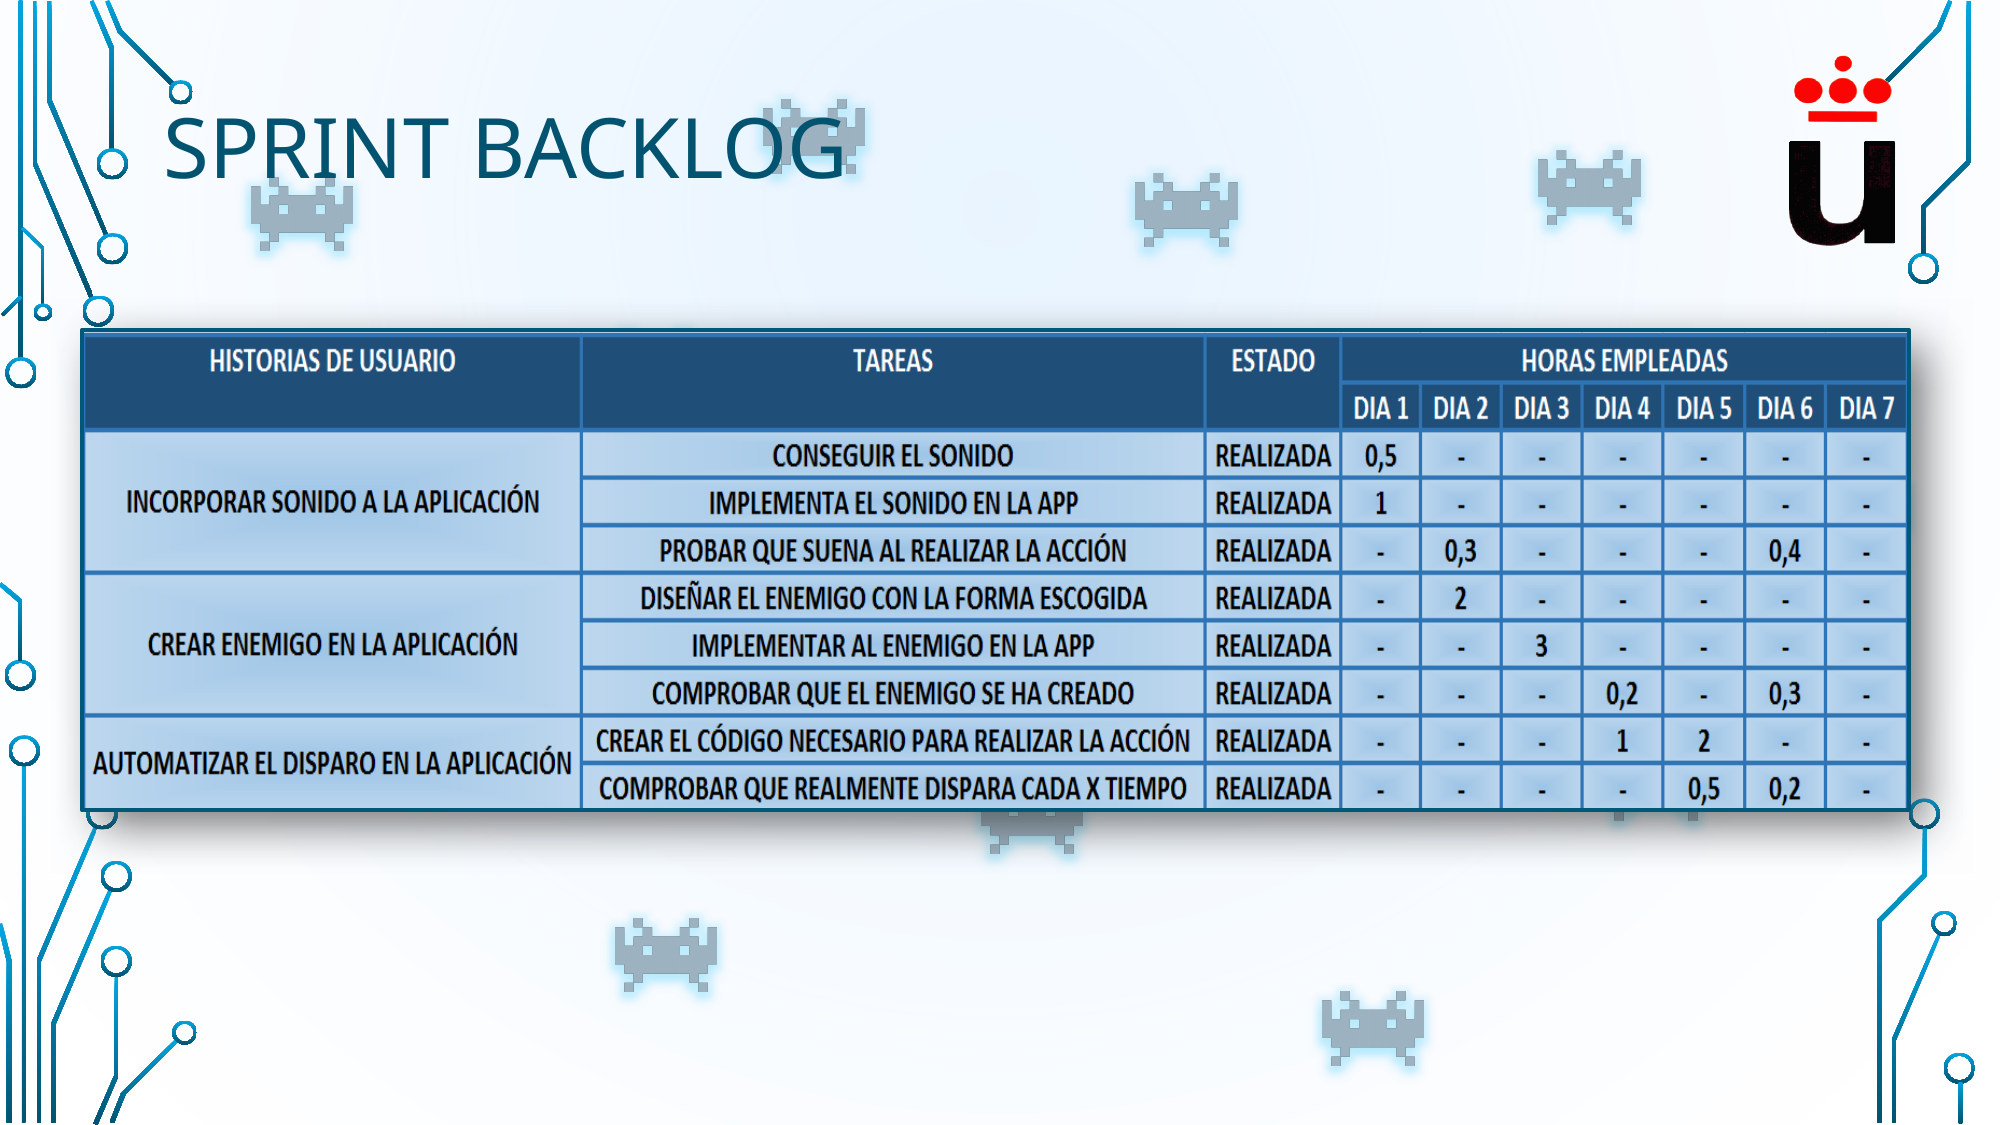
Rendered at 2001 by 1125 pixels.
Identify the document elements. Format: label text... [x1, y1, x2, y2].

picture [1605, 813, 1708, 821]
picture [615, 917, 718, 993]
picture [762, 126, 773, 170]
picture [1135, 172, 1238, 248]
picture [1780, 50, 1904, 251]
picture [85, 333, 1906, 807]
picture [1322, 991, 1425, 1067]
picture [250, 176, 354, 252]
picture [762, 99, 866, 174]
picture [980, 813, 1083, 855]
text_box SPRINT BACKLOG [149, 87, 1539, 203]
picture [1538, 150, 1641, 225]
